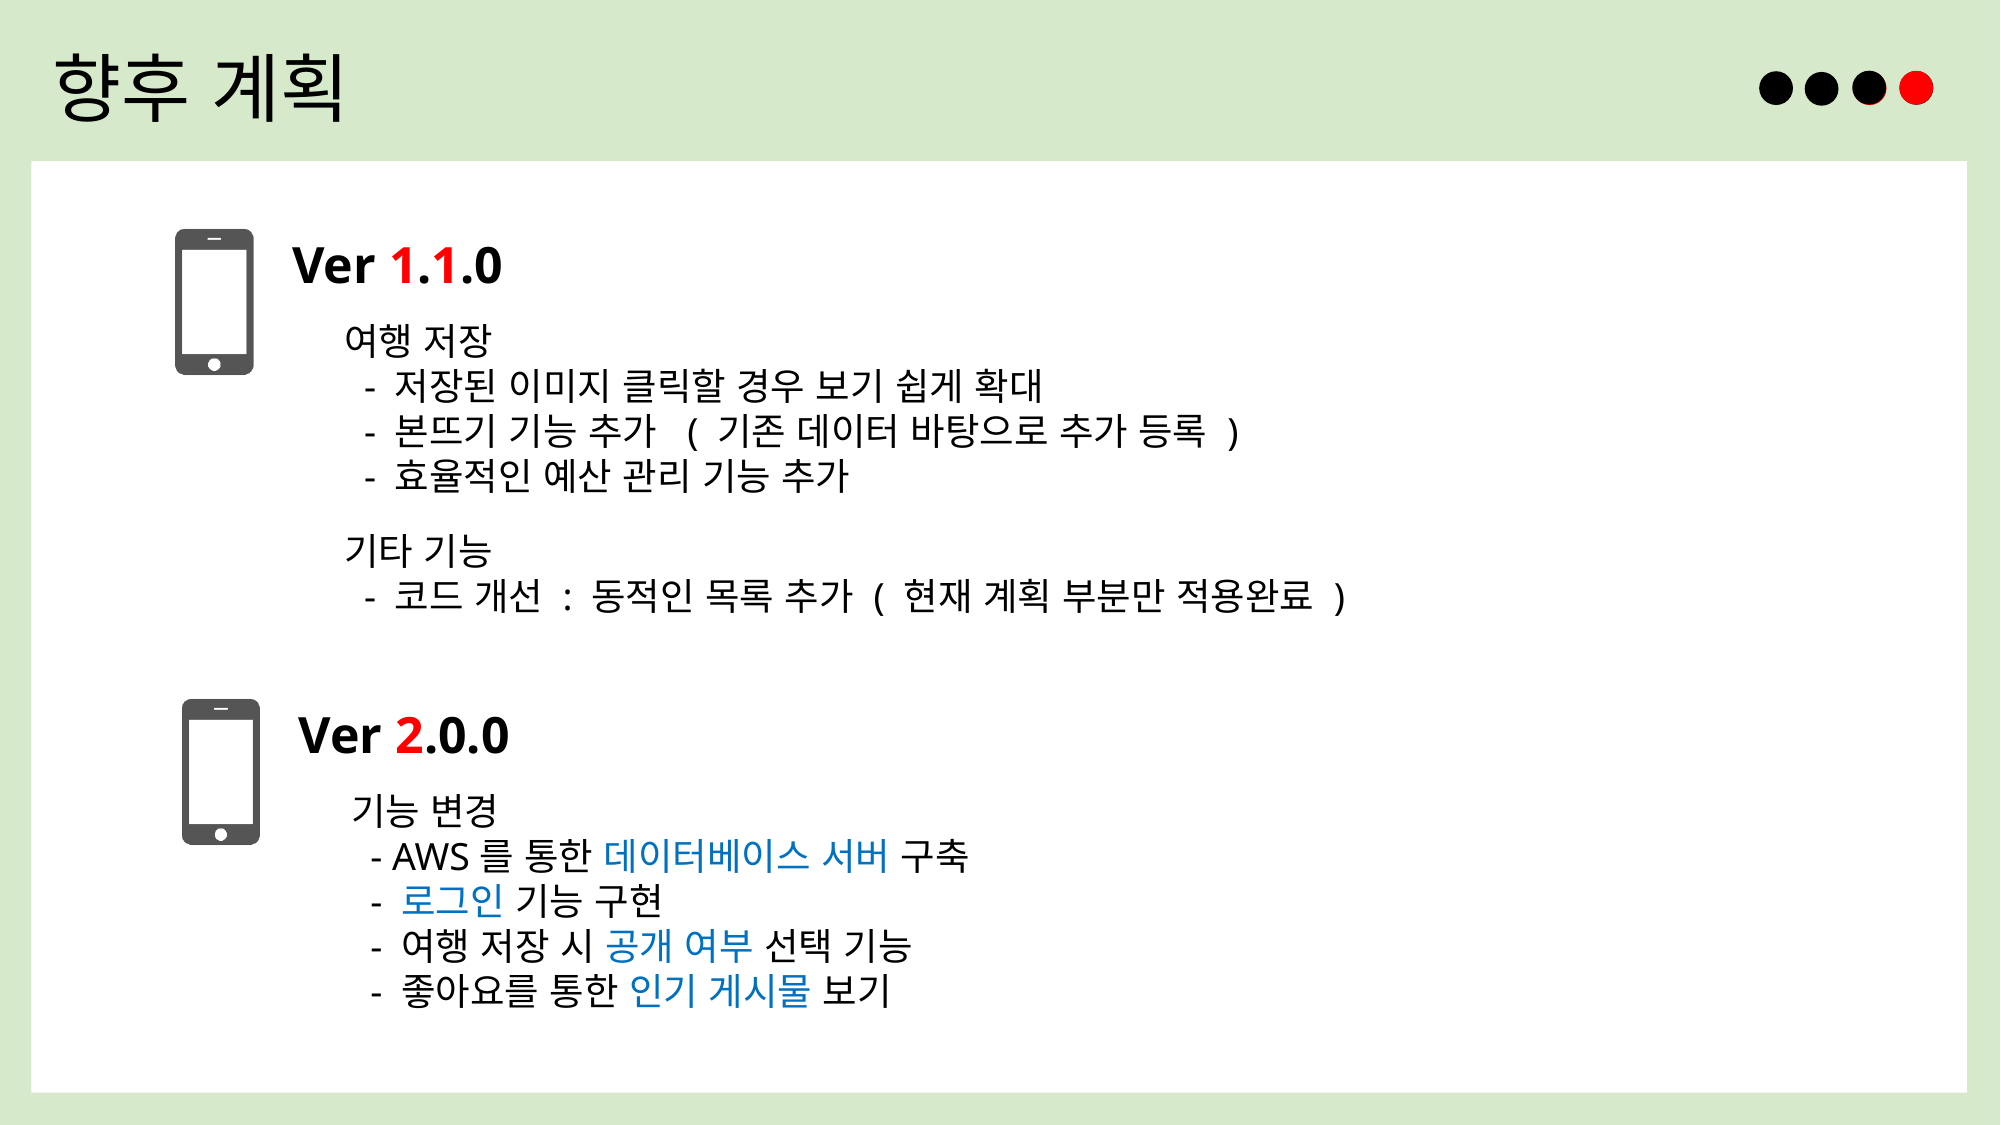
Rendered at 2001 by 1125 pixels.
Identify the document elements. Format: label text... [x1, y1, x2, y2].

text_box [1758, 70, 1795, 107]
text_box [1803, 70, 1840, 107]
text_box [1898, 69, 1935, 106]
picture [133, 684, 308, 859]
text_box 향후 계획 [37, 34, 1653, 140]
text_box [1851, 69, 1888, 106]
text_box Ver 2.0.0 [308, 695, 1676, 771]
text_box 기능 변경 - AWS를 통한 데이터베이스 서버 구축 - 로그인 기능 구현 - 여행 저장 시 공개 여부 선택 기능 - 좋아요를 통한 인기 게시물 보기 [336, 780, 1728, 1021]
text_box [0, 0, 2000, 1125]
picture [126, 214, 302, 389]
text_box [30, 160, 1968, 1094]
text_box Ver 1.1.0 [302, 225, 1669, 301]
text_box 여행 저장 - 저장된 이미지 클릭할 경우 보기 쉽게 확대 - 본뜨기 기능 추가 ( 기존 데이터 바탕으로 추가 등록 ) - 효율적인 예산 관리 기능 추가 기타 기능 - 코드 개선 : 동적인 목록 추가 ( 현재 계획 부분만 적용완료 ) [329, 311, 1448, 626]
